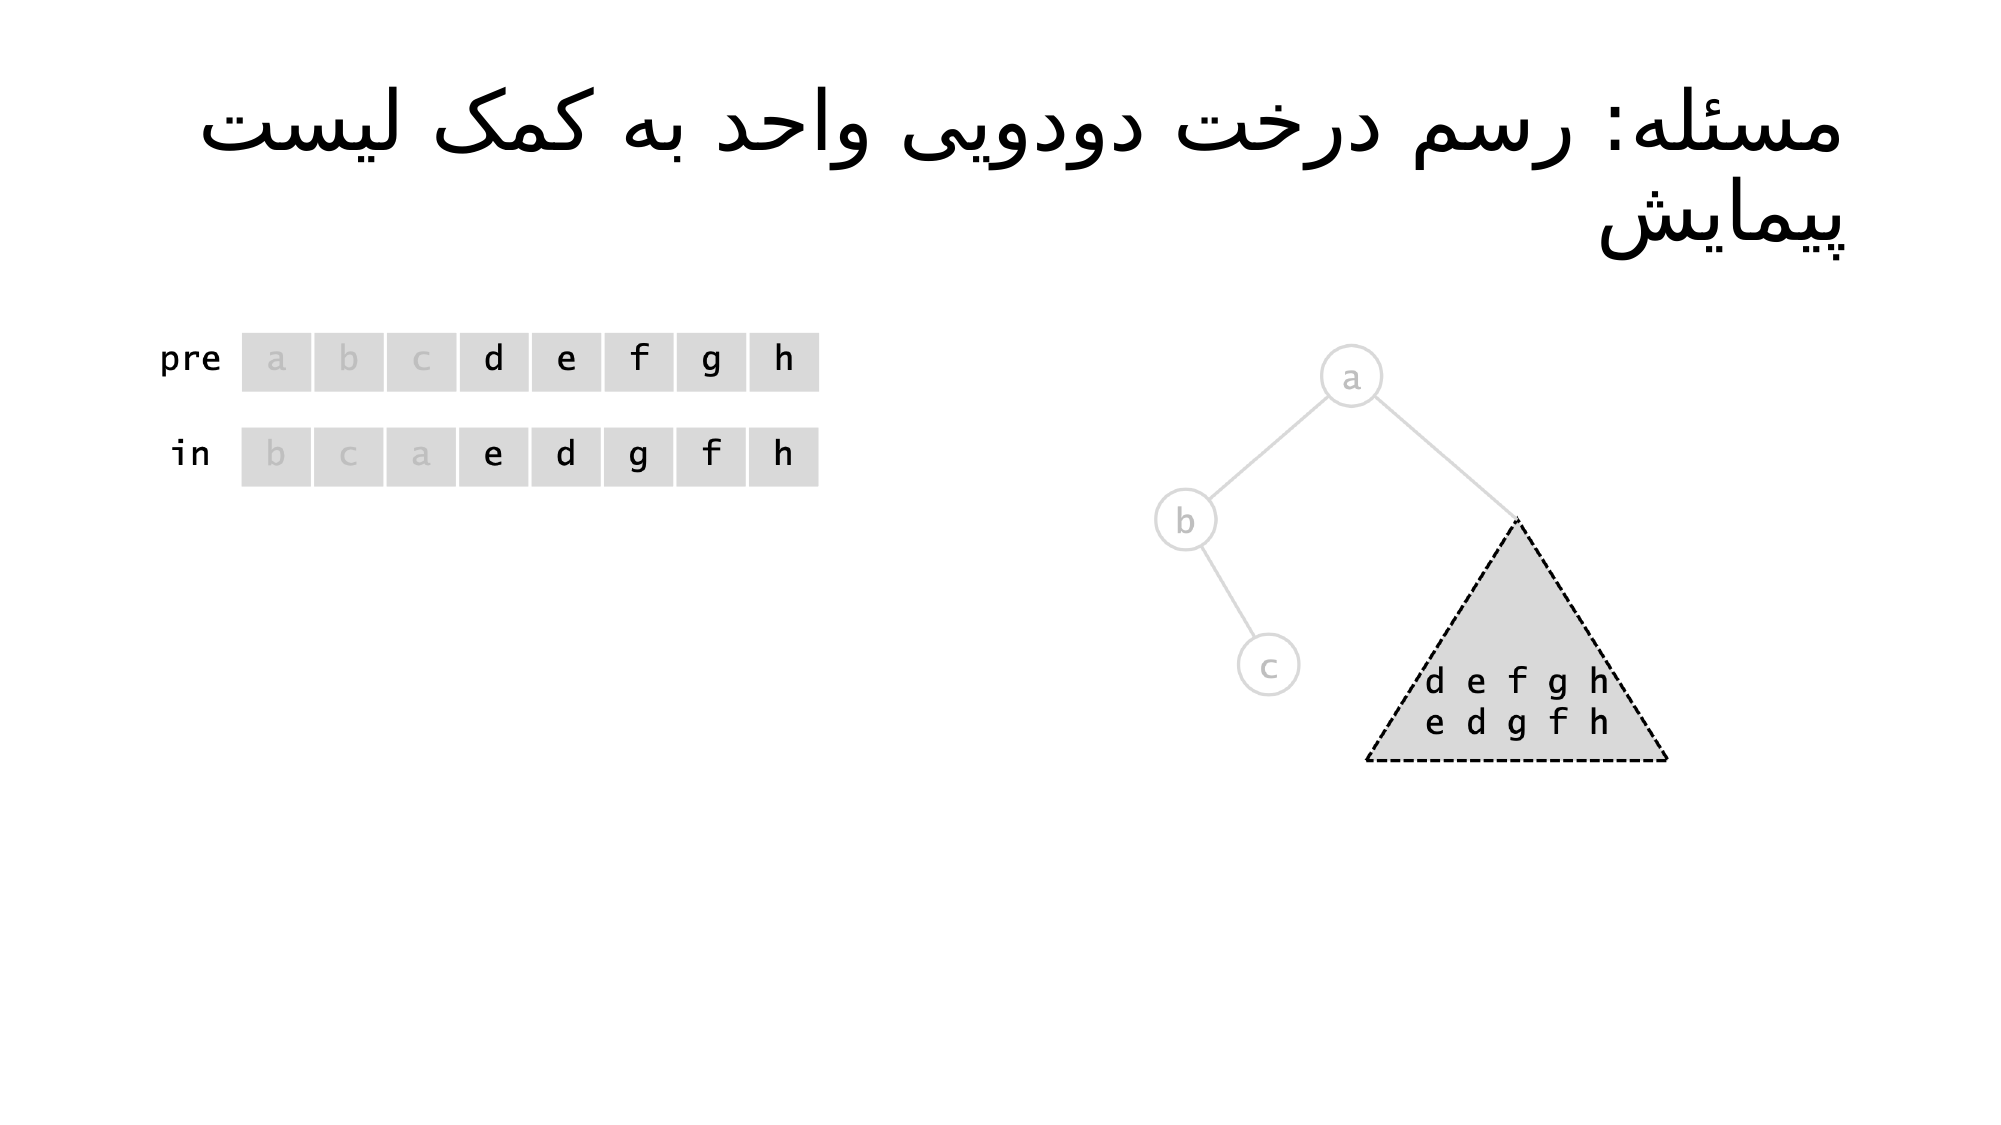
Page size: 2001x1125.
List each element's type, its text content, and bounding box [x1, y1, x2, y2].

picture [137, 299, 1863, 773]
title مسئله: رسم درخت دودویی واحد به کمک لیست پیمایش [137, 59, 1863, 278]
